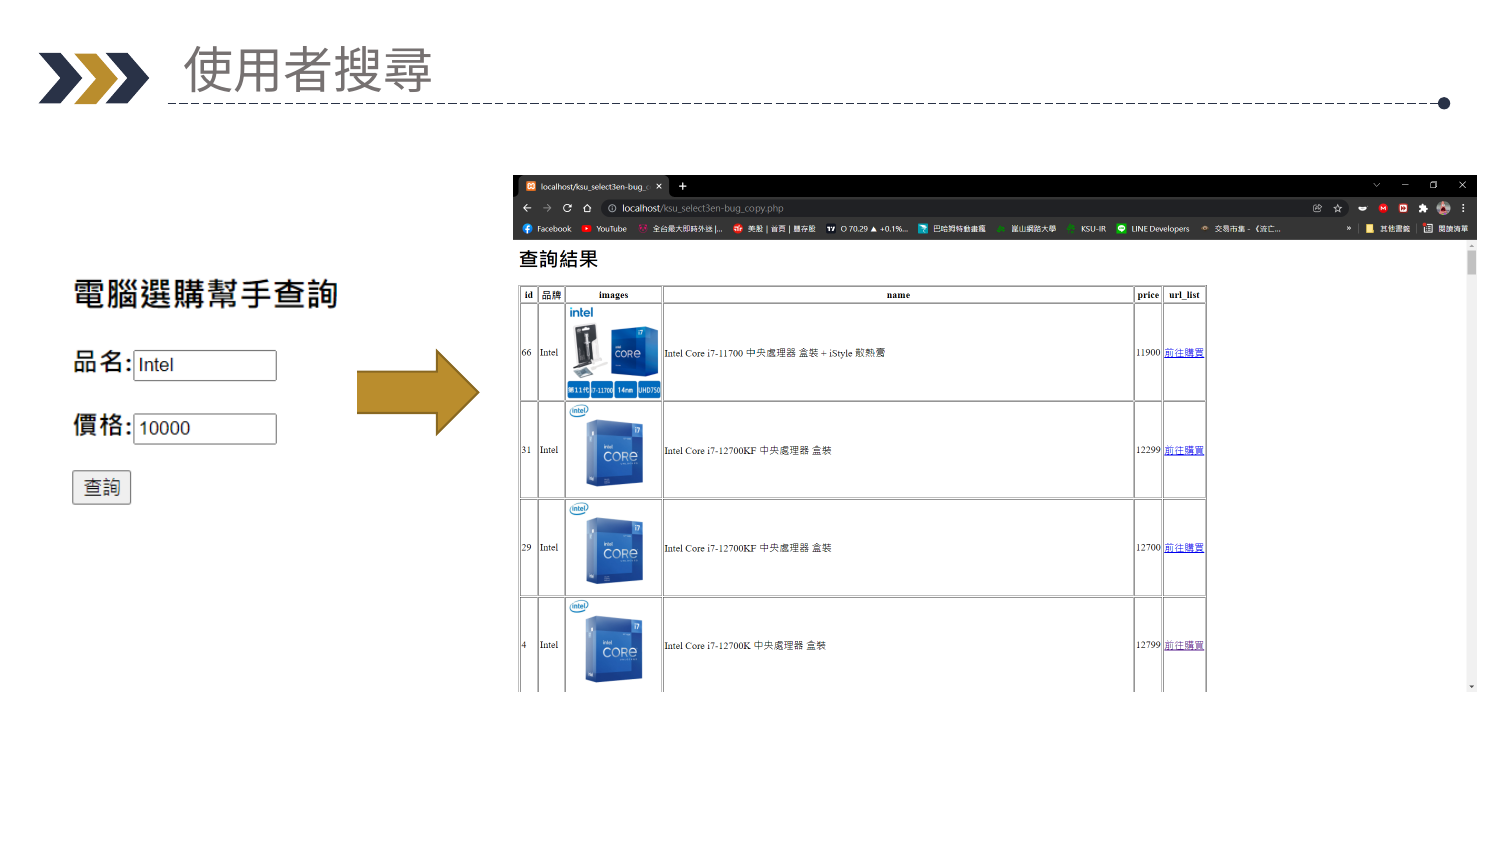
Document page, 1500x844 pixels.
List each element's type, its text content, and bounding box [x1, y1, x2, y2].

picture [70, 271, 357, 517]
picture [513, 175, 1477, 692]
text_box 使用者搜尋 [169, 31, 449, 103]
text_box [103, 51, 151, 105]
text_box [36, 51, 84, 105]
text_box [357, 348, 480, 437]
text_box [71, 52, 120, 106]
